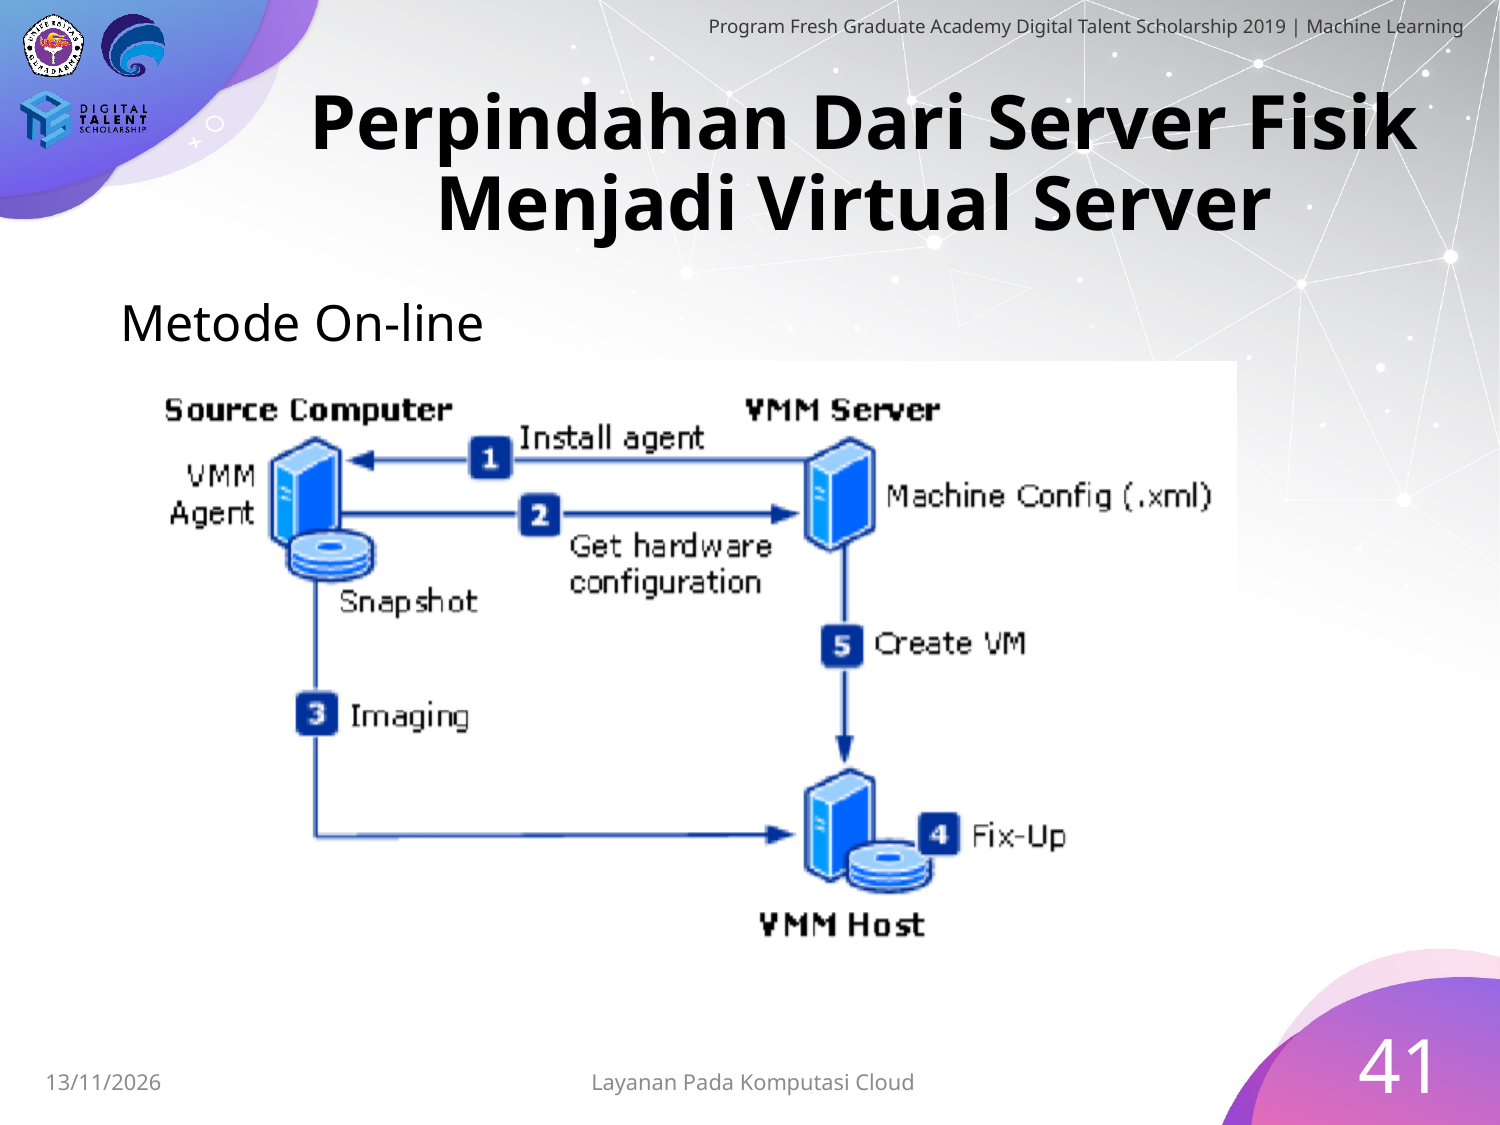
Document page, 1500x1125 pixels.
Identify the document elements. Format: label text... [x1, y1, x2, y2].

title Perpindahan Dari Server Fisik Menjadi Virtual Server [261, 95, 1467, 236]
footer Layanan Pada Komputasi Cloud [386, 1053, 1121, 1114]
list Metode On-line [30, 253, 1477, 1029]
slide_number 41 [1327, 1025, 1477, 1115]
picture [0, 0, 1500, 1125]
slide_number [30, 1053, 272, 1114]
